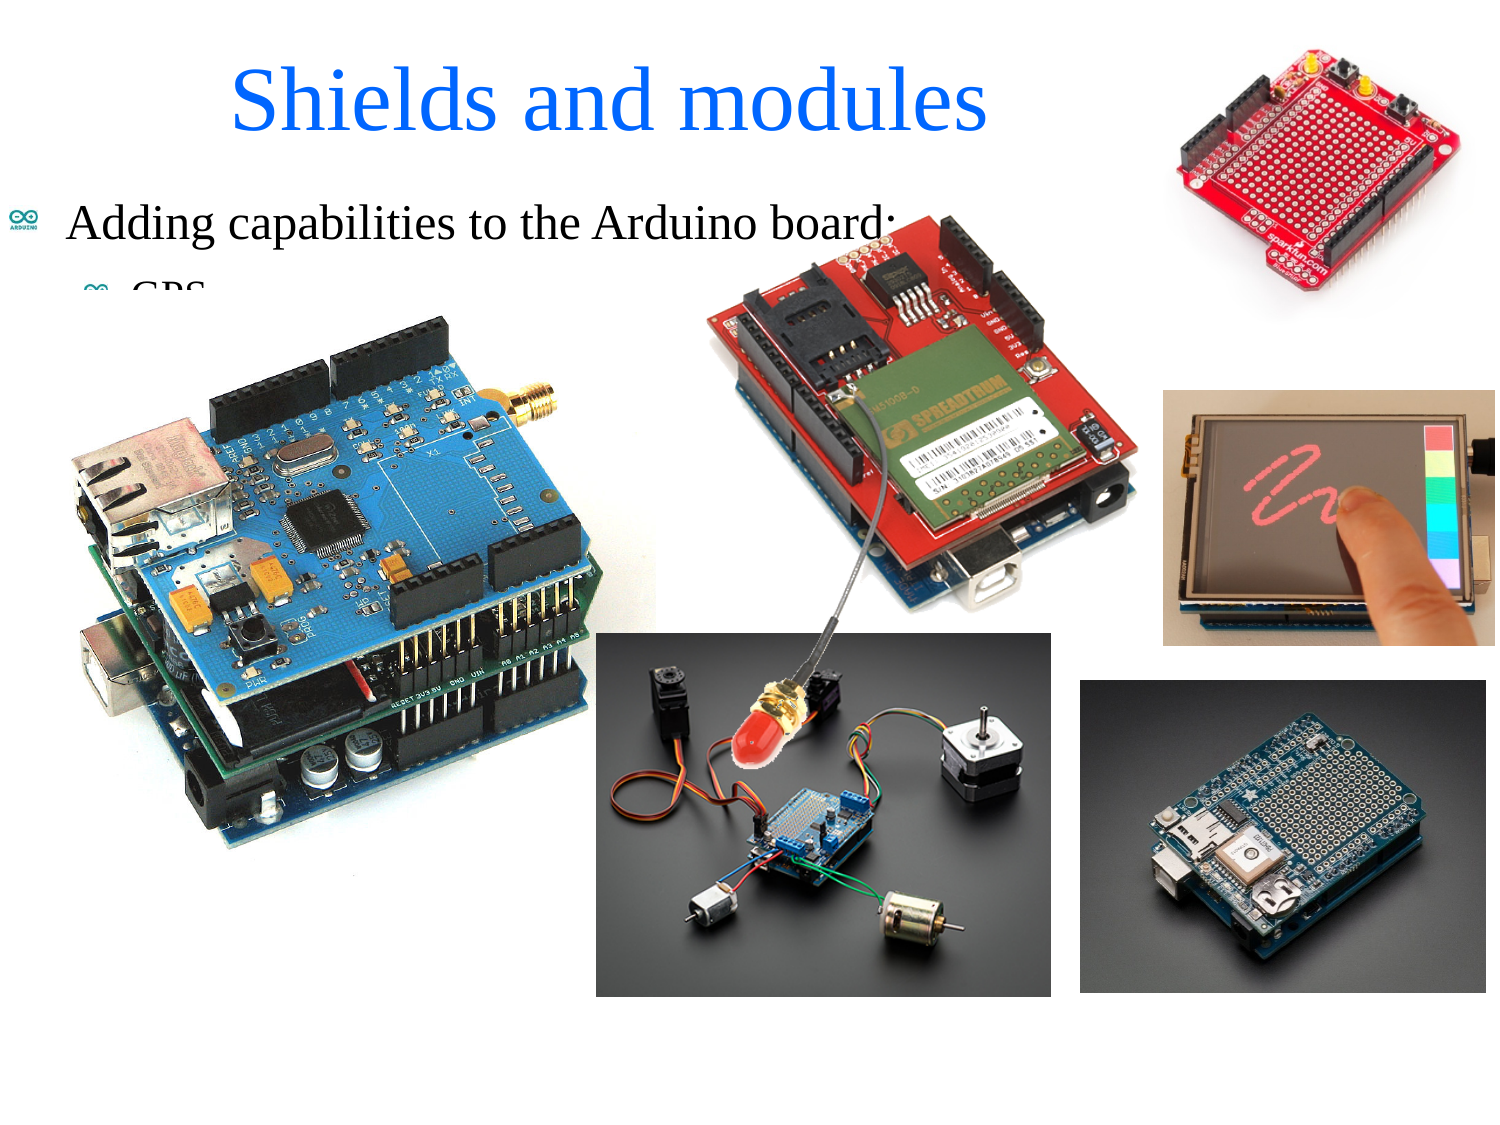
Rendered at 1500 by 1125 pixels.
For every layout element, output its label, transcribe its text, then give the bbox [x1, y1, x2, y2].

title Shields and modules [0, 0, 1150, 188]
picture [30, 1, 1500, 997]
list Adding capabilities to the Arduino board: GPS SD card Real Time Clock Displays: LCD, touch screens Motors: Servo/DC/Stepper Prototype Camera Joystick [0, 188, 591, 1000]
picture [9, 205, 38, 234]
